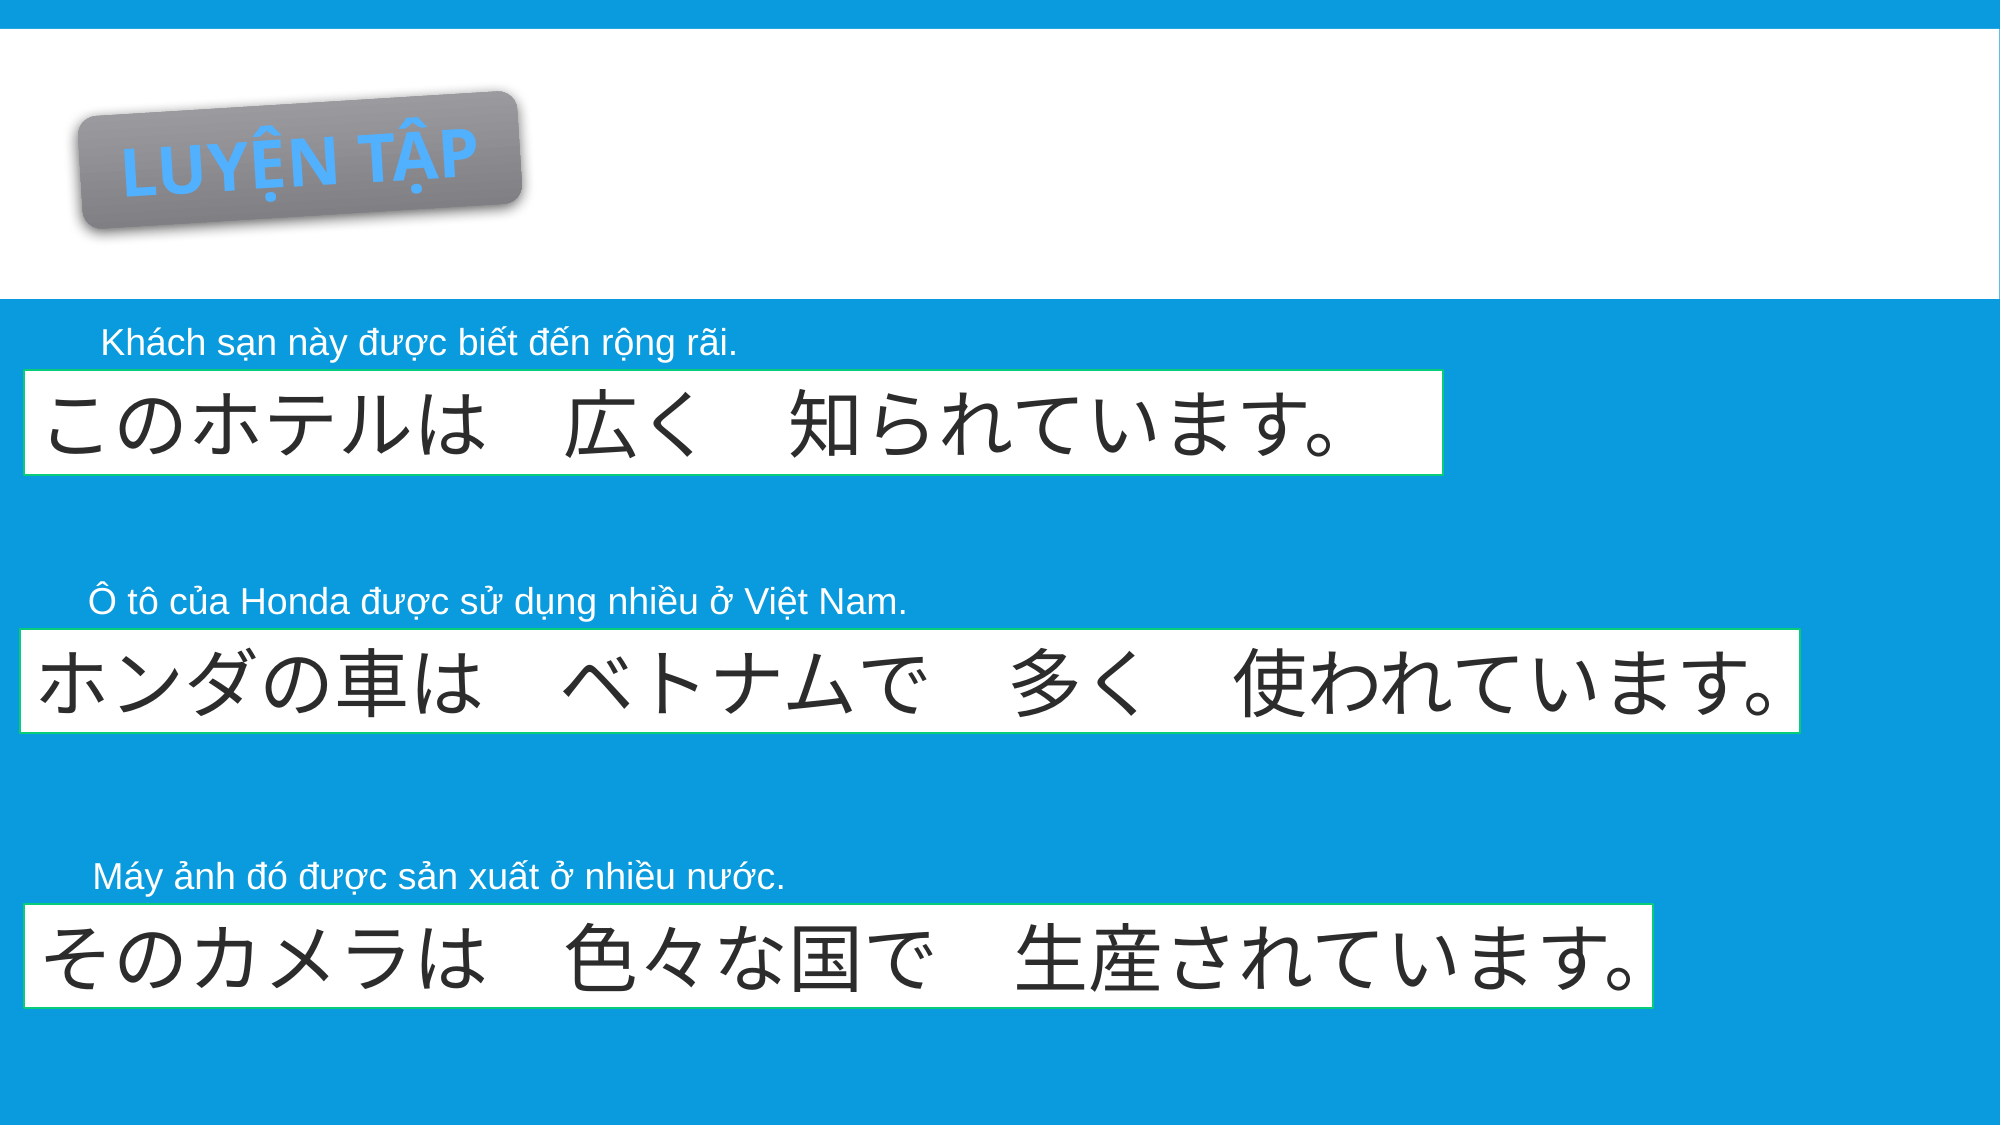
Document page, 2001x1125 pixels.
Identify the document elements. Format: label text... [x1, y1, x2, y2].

text_box LUYỆN TẬP [78, 91, 522, 229]
text_box Khách sạn này được biết đến rộng rãi. [85, 310, 833, 369]
text_box このホテルは 広く 知られています。 [23, 369, 1444, 476]
text_box Máy ảnh đó được sản xuất ở nhiều nước. [77, 844, 825, 903]
text_box Ô tô của Honda được sử dụng nhiều ở Việt Nam. [73, 569, 958, 628]
text_box そのカメラは 色々な国で 生産されています。 [23, 903, 1654, 1009]
text_box ホンダの車は ベトナムで 多く 使われています。 [19, 628, 1801, 734]
